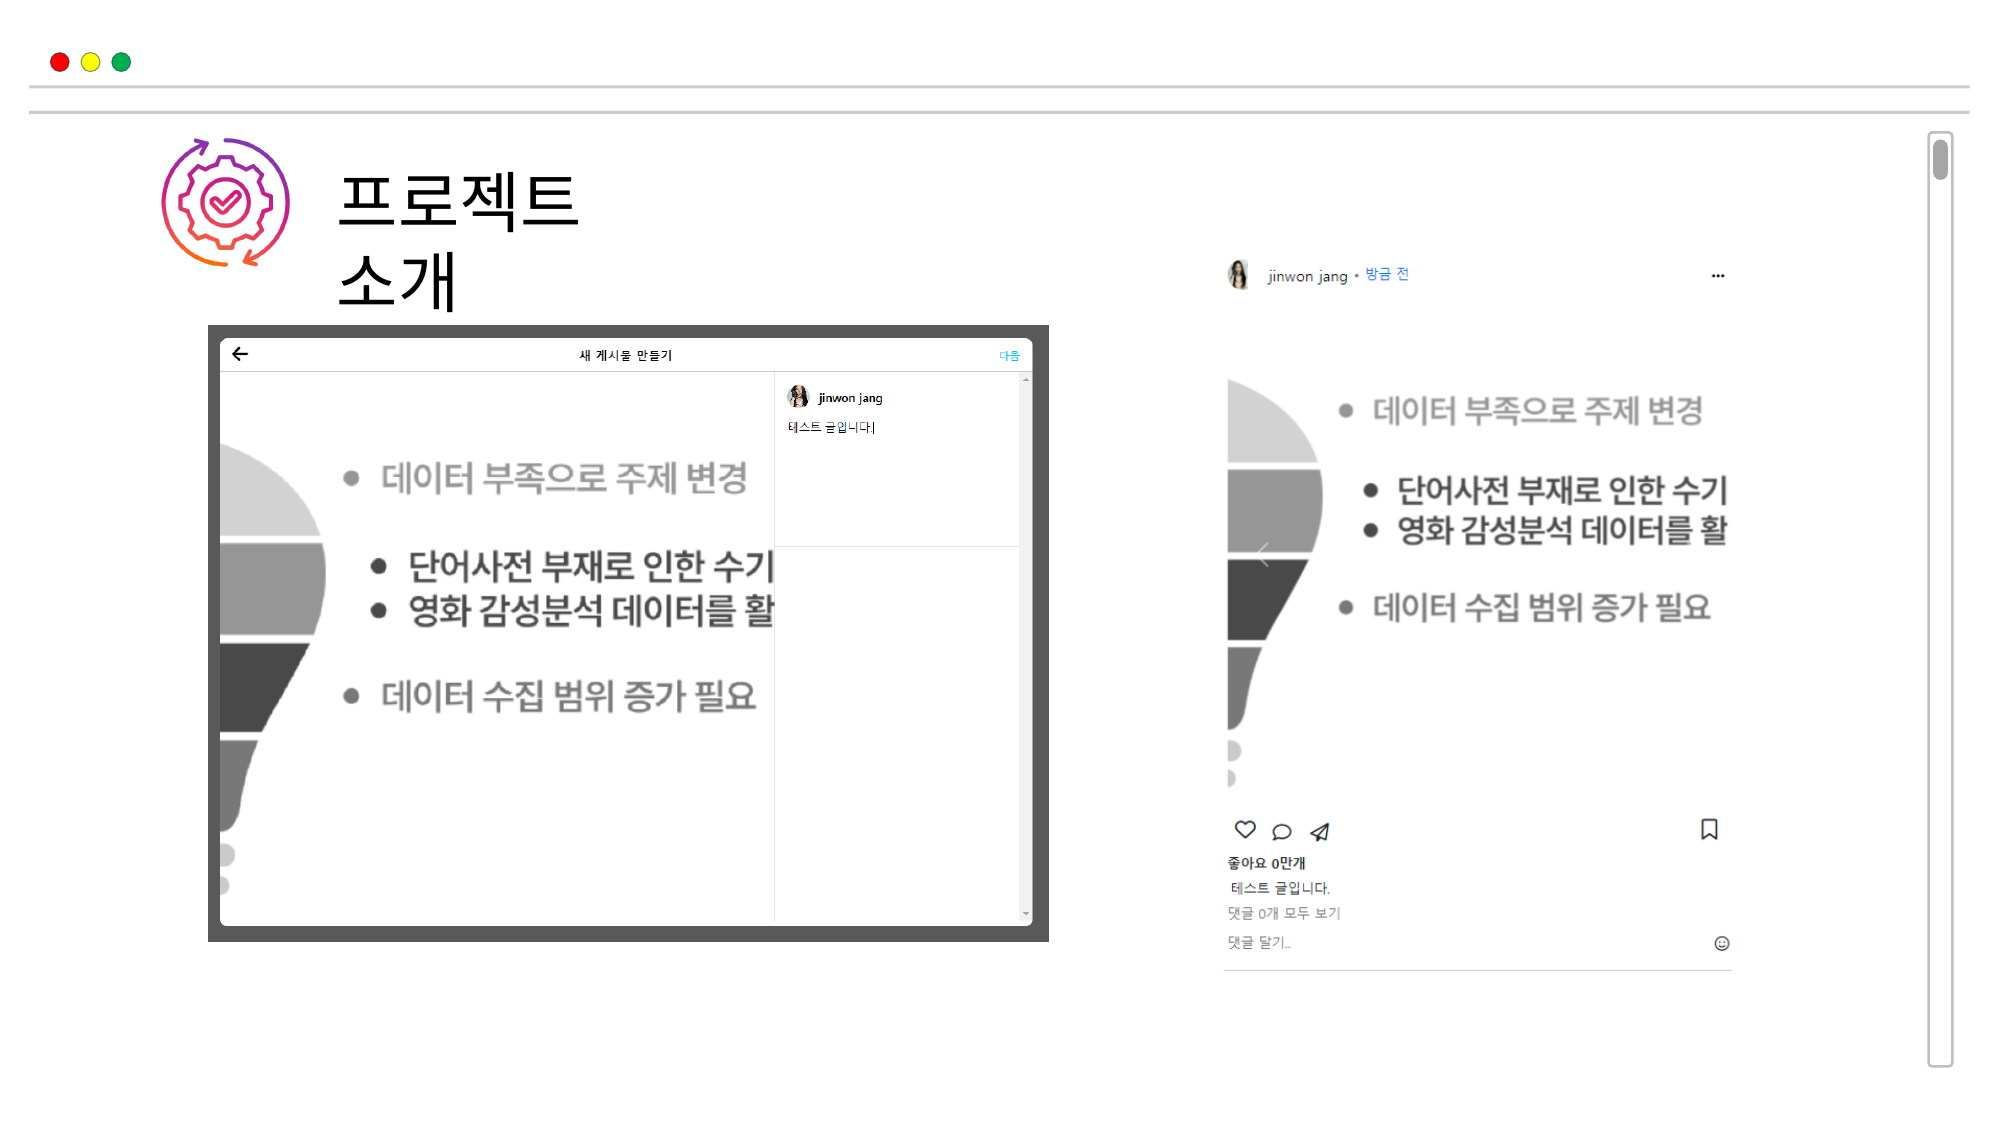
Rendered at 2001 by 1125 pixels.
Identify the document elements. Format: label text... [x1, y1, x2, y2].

text_box 프로젝트 소개 [321, 153, 721, 325]
picture [132, 117, 319, 286]
picture [208, 325, 1049, 943]
picture [1162, 249, 1764, 973]
